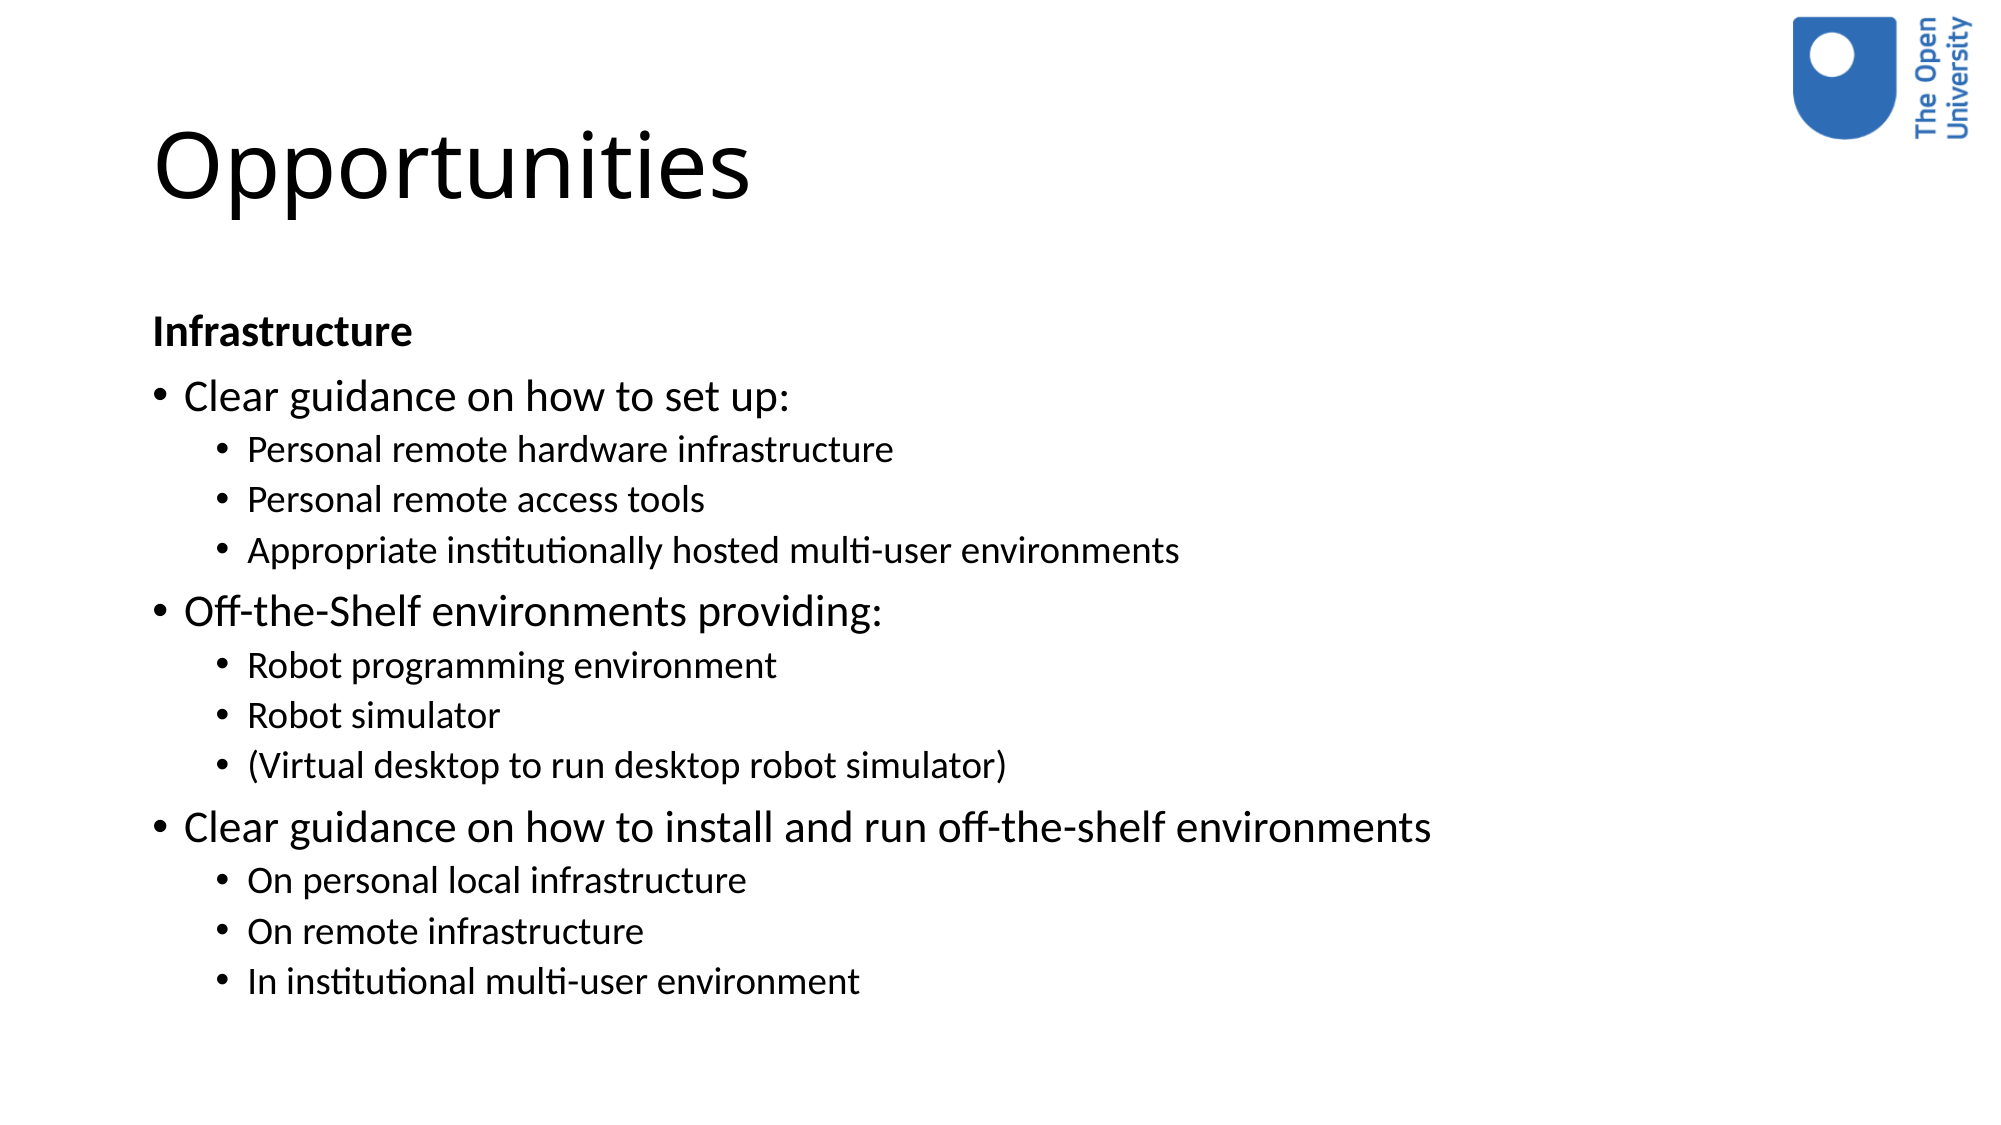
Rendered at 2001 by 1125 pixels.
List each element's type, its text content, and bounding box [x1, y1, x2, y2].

picture [1768, 0, 2000, 161]
title Opportunities [137, 59, 1863, 278]
list Infrastructure Clear guidance on how to set up: Personal remote hardware infrastructure Personal remote access tools Appropriate institutionally hosted multi-user environments Off-the-Shelf environments providing: Robot programming environment Robot simulator (Virtual desktop to run desktop robot simulator) Clear guidance on how to install and run off-the-shelf environments On personal local infrastructure On remote infrastructure In institutional multi-user environment [137, 299, 1863, 1014]
